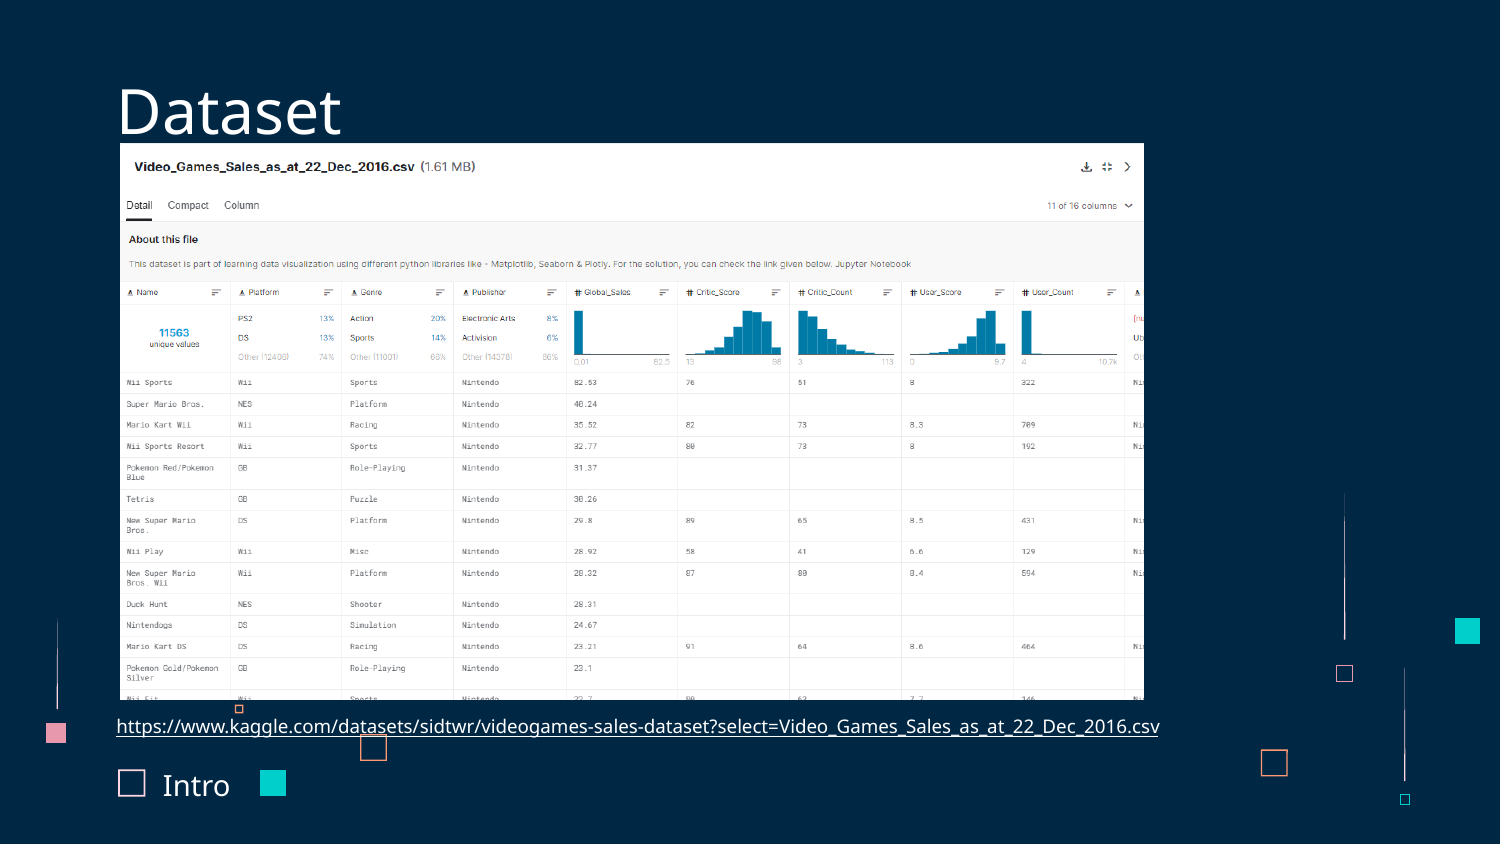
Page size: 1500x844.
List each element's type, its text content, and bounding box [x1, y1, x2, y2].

title Dataset [101, 67, 543, 163]
text_box Intro [147, 752, 285, 818]
list https://www.kaggle.com/datasets/sidtwr/videogames-sales-dataset?select=Video_Games_Sales_as_at_22_Dec_2016.csv [101, 700, 1311, 762]
picture [120, 143, 1144, 701]
